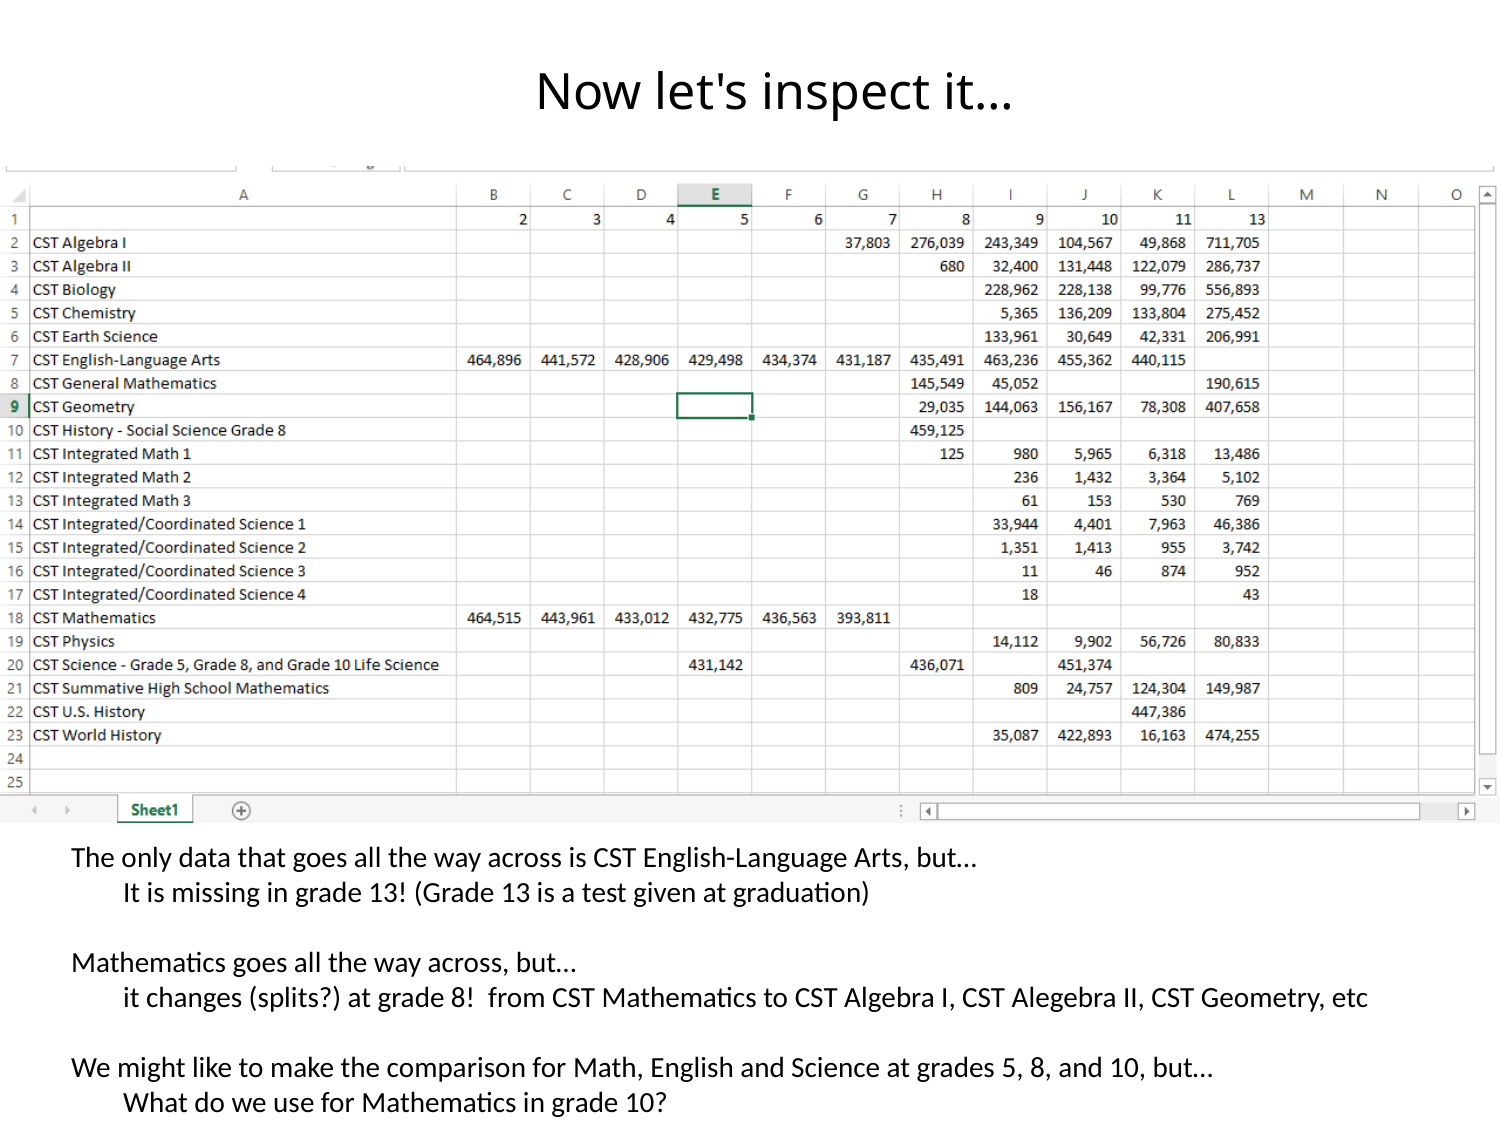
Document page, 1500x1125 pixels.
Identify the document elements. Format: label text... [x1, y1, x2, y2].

text_box The only data that goes all the way across is CST English-Language Arts, but… It is missing in grade 13! (Grade 13 is a test given at graduation) Mathematics goes all the way across, but… it changes (splits?) at grade 8! from CST Mathematics to CST Algebra I, CST Alegebra II, CST Geometry, etc We might like to make the comparison for Math, English and Science at grades 5, 8, and 10, but… What do we use for Mathematics in grade 10? [56, 831, 1478, 1125]
picture [0, 166, 1500, 823]
text_box Now let's inspect it… [128, 0, 1422, 166]
